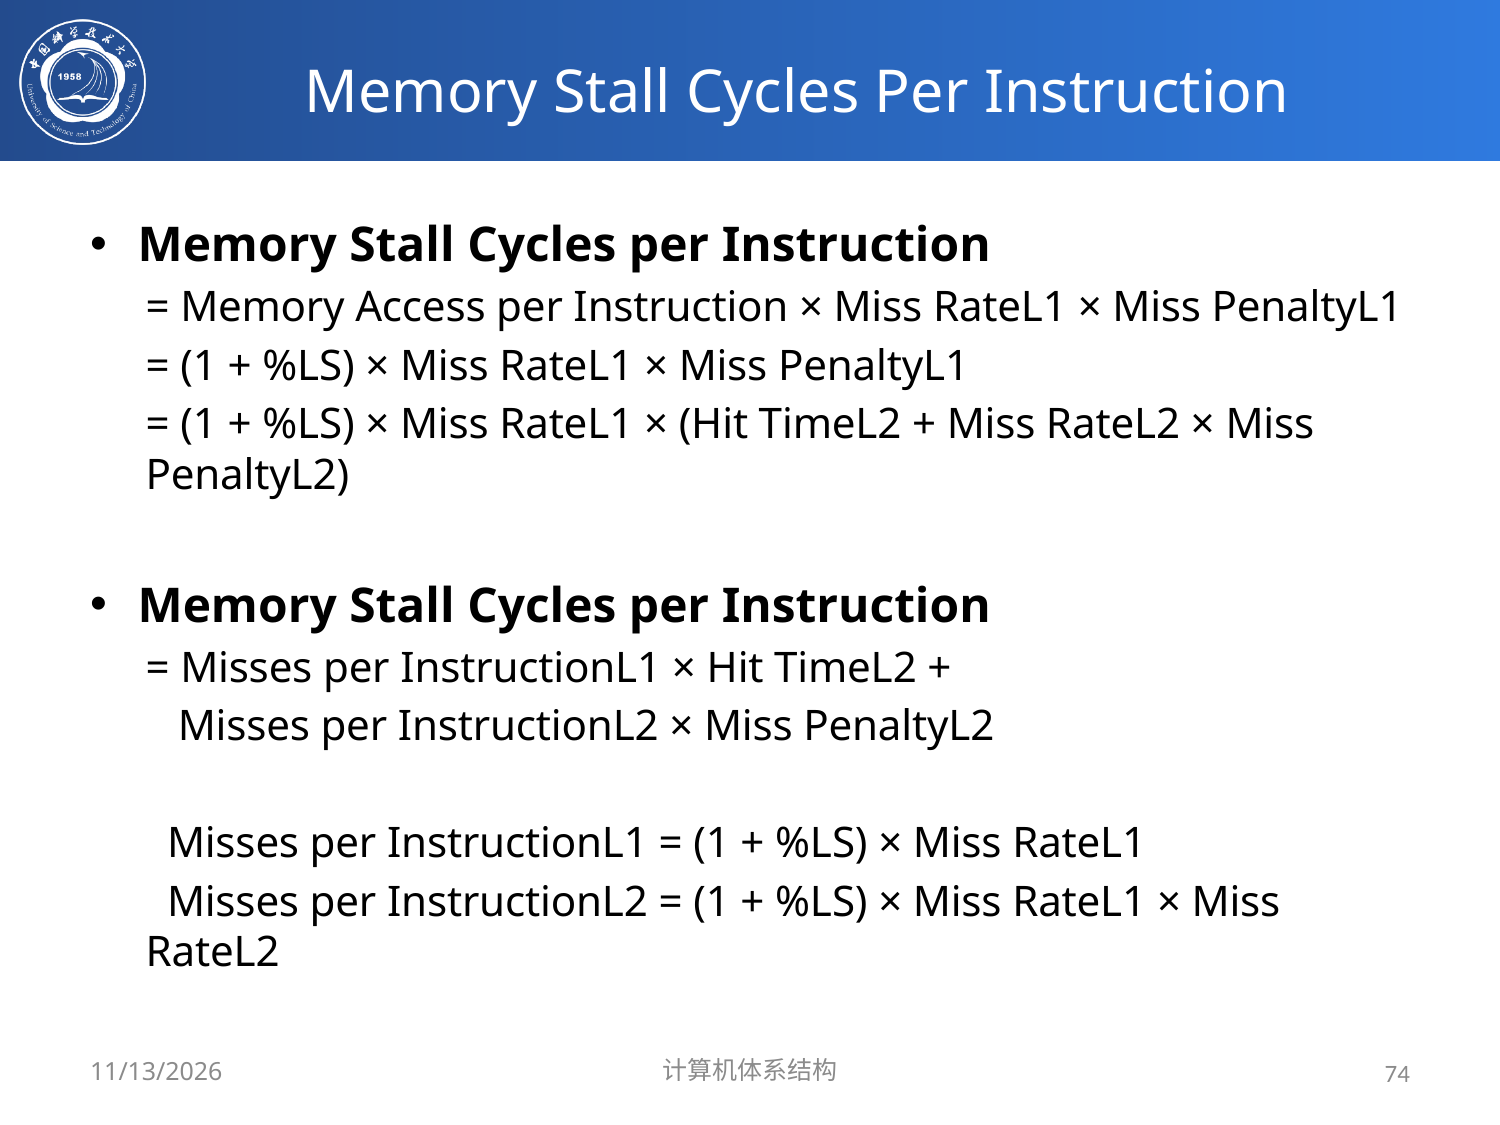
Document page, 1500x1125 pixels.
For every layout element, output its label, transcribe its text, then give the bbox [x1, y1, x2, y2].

list Memory Stall Cycles per Instruction = Memory Access per Instruction × Miss RateL1 × Miss PenaltyL1 = (1 + %LS) × Miss RateL1 × Miss PenaltyL1 = (1 + %LS) × Miss RateL1 × (Hit TimeL2 + Miss RateL2 × Miss PenaltyL2) Memory Stall Cycles per Instruction = Misses per InstructionL1 × Hit TimeL2 + Misses per InstructionL2 × Miss PenaltyL2 Misses per InstructionL1 = (1 + %LS) × Miss RateL1 Misses per InstructionL2 = (1 + %LS) × Miss RateL1 × Miss RateL2 [75, 206, 1425, 1036]
footer 计算机体系结构 [512, 1042, 988, 1103]
title Memory Stall Cycles Per Instruction [169, 24, 1425, 153]
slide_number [75, 1042, 425, 1103]
slide_number 74 [1074, 1042, 1425, 1103]
picture [19, 19, 146, 145]
